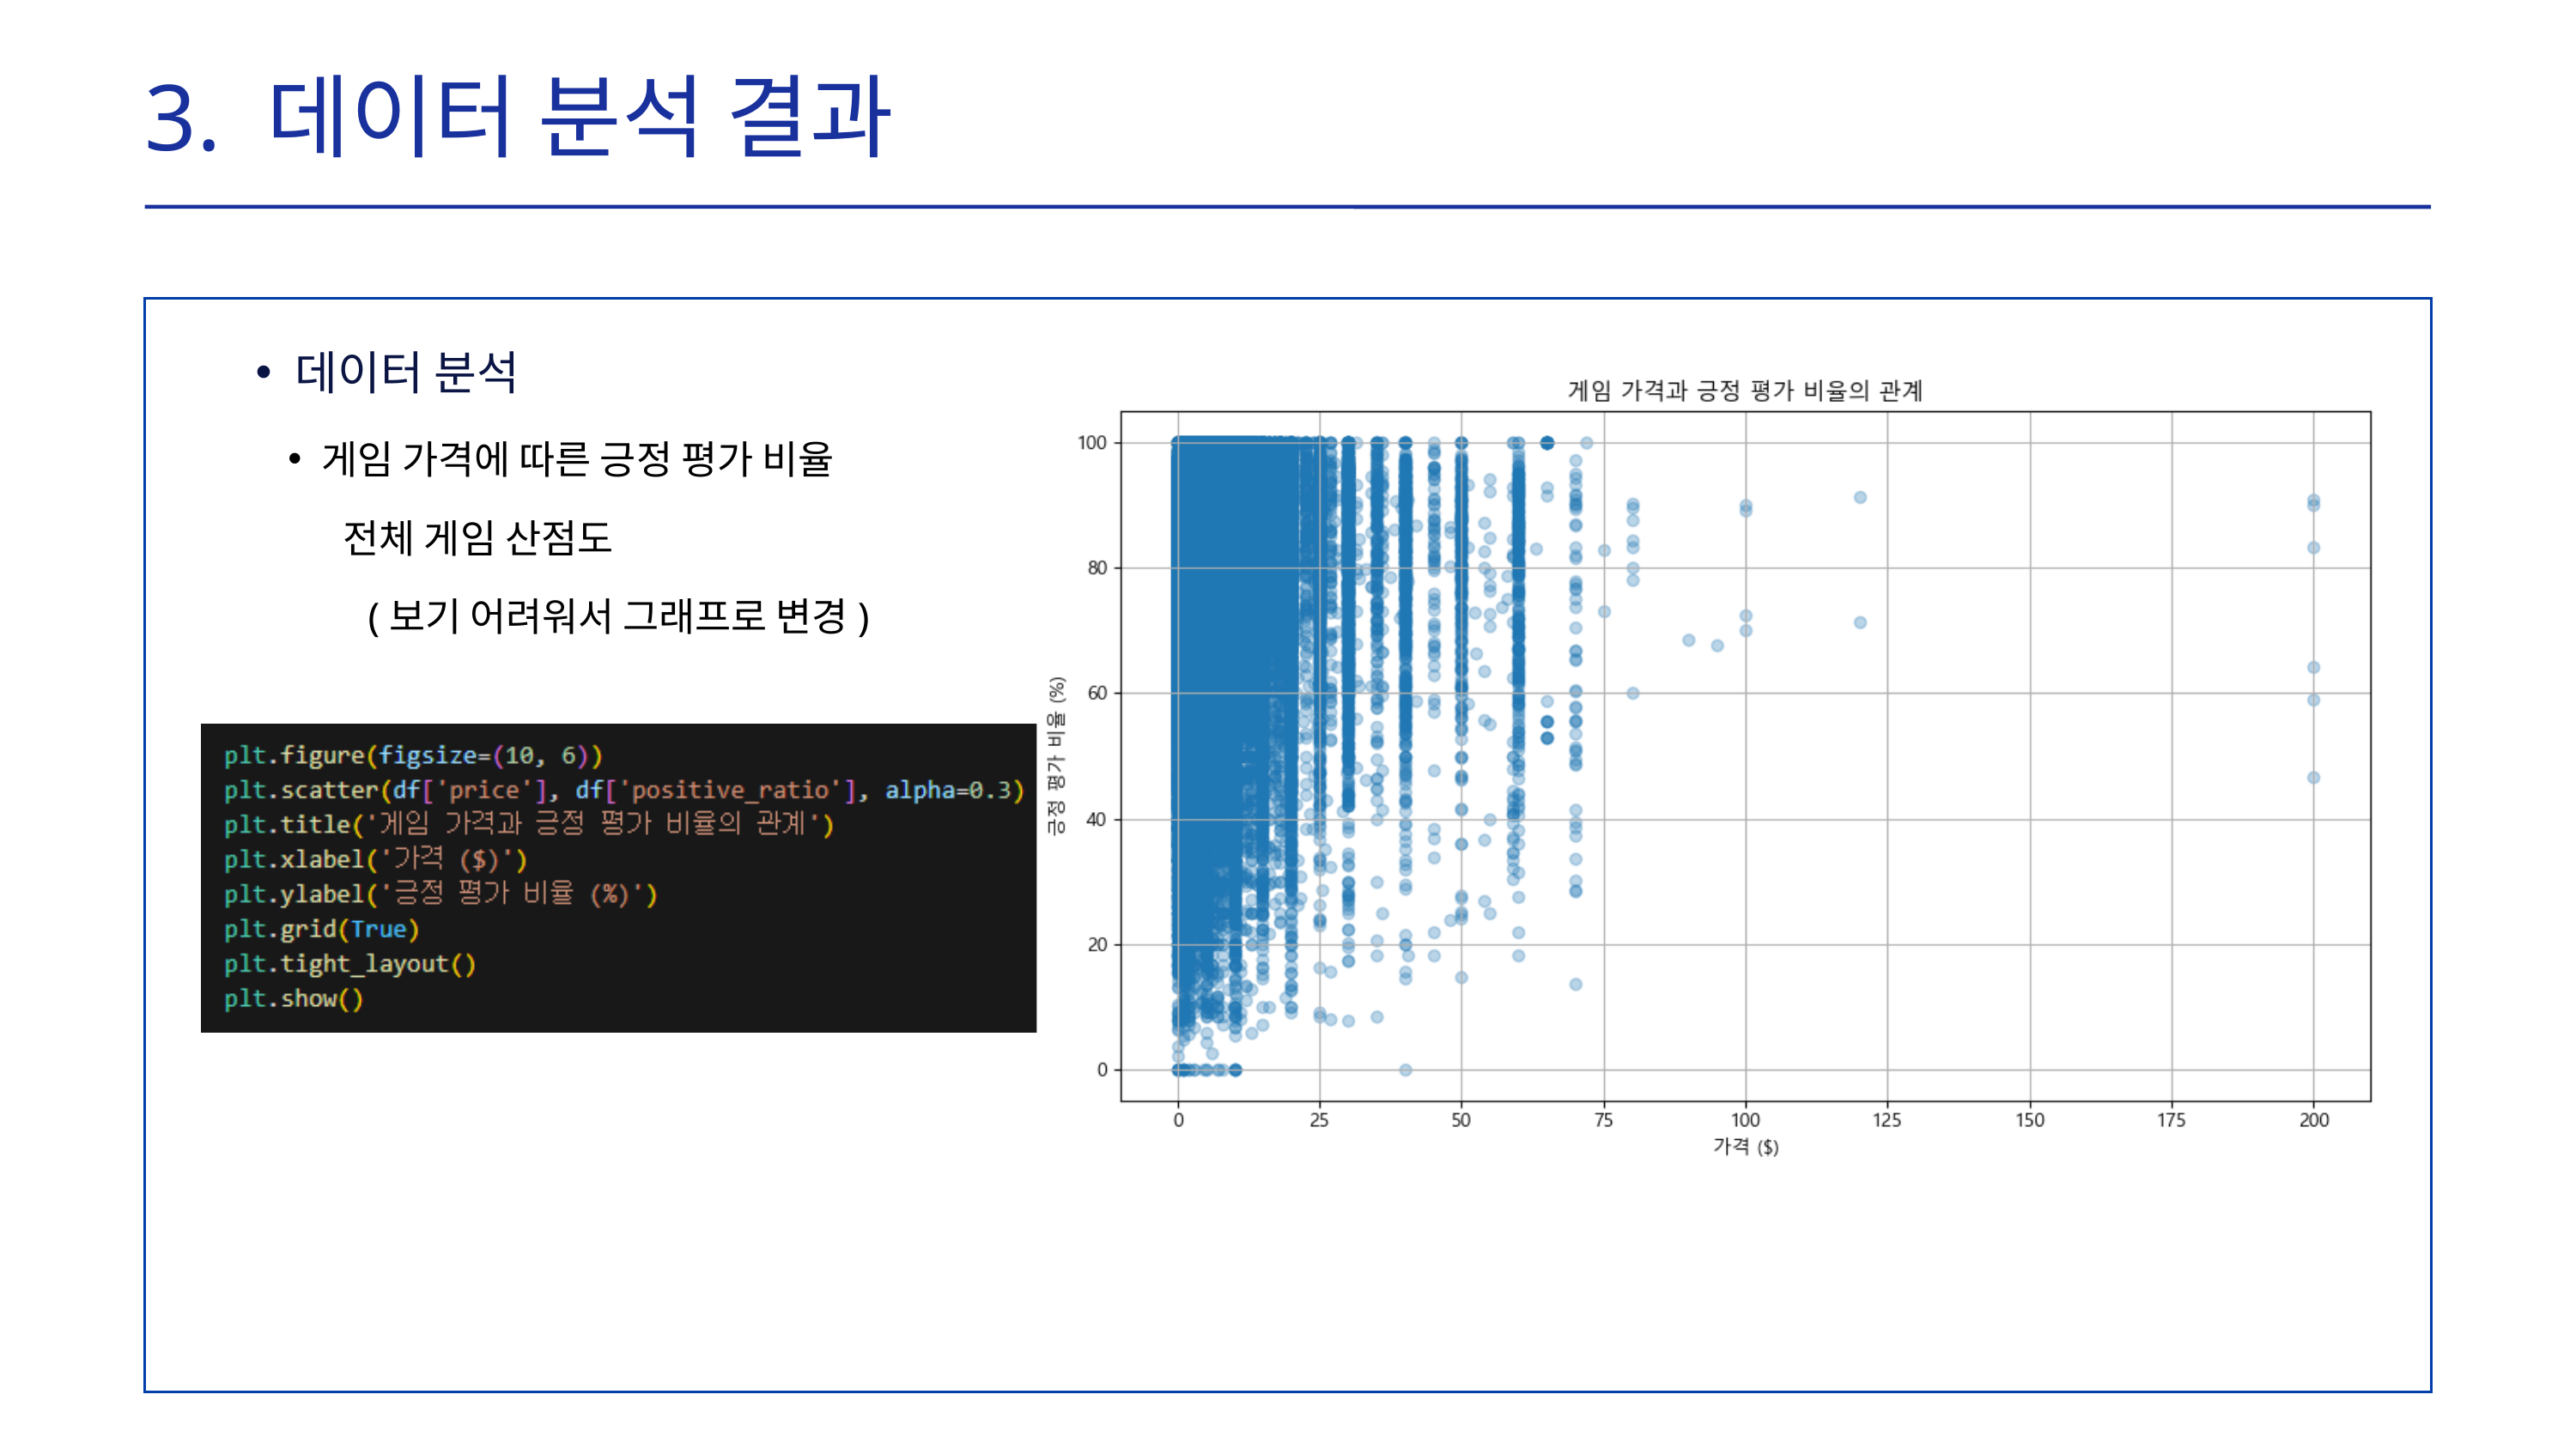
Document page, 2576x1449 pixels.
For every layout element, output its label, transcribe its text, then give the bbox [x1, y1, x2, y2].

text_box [144, 298, 2432, 1392]
text_box 3. 데이터 분석 결과 [144, 79, 1120, 169]
